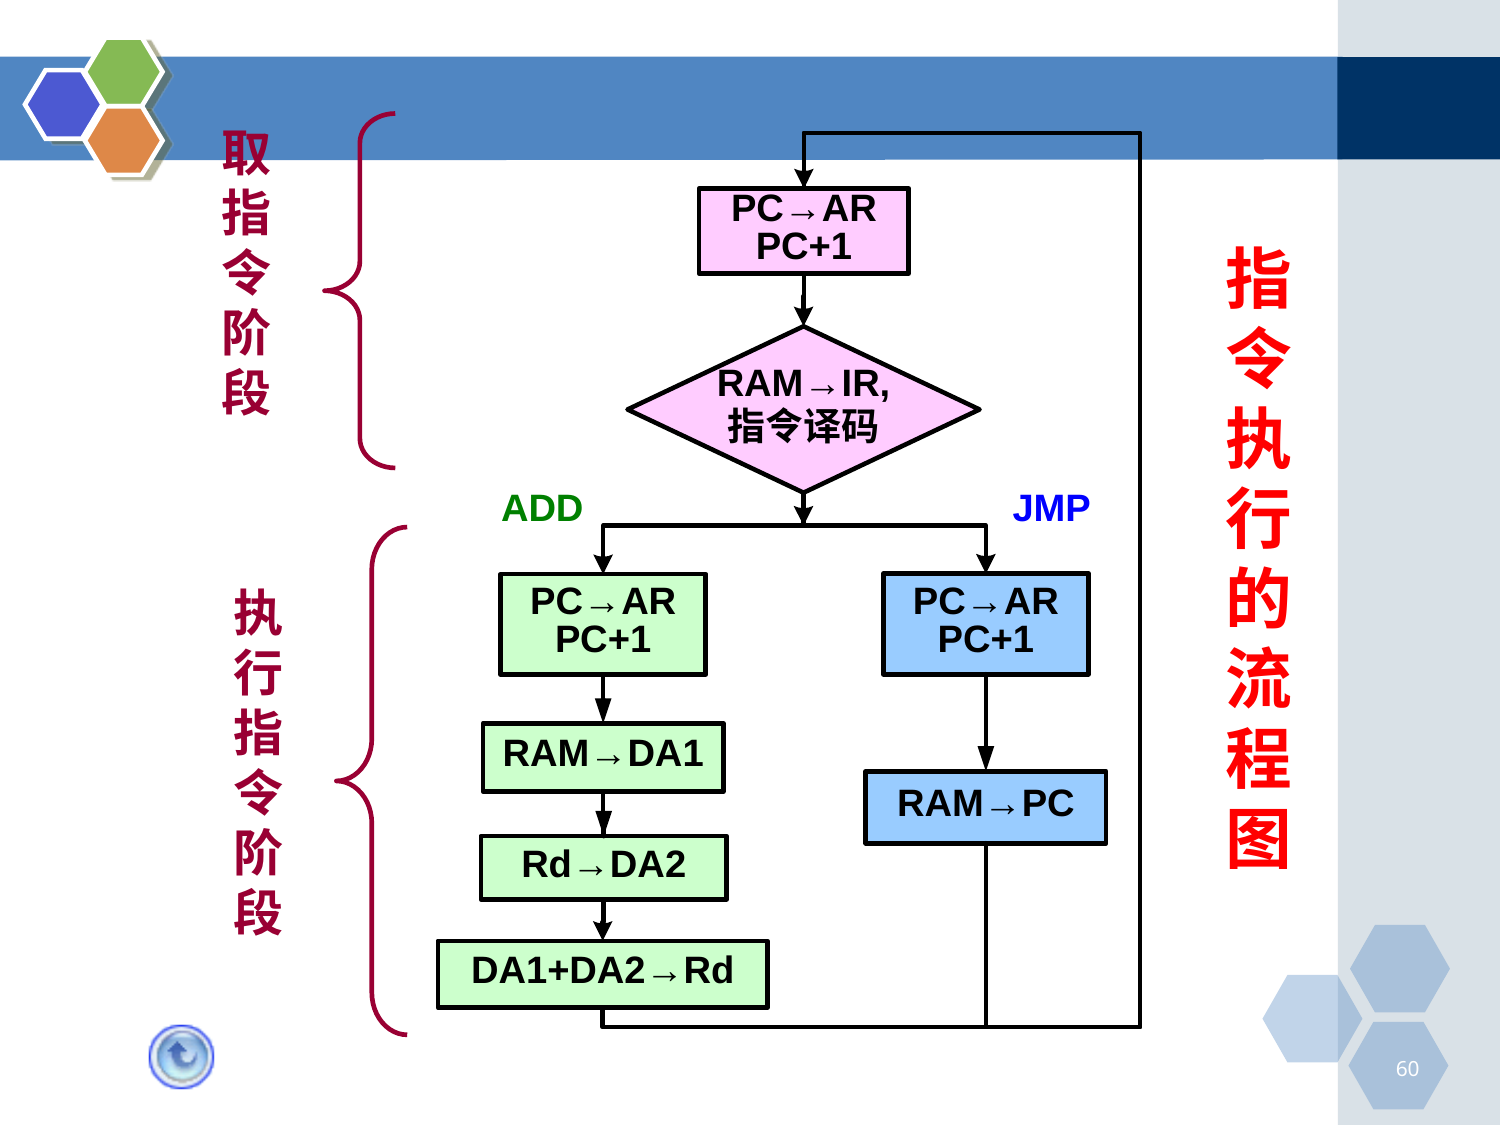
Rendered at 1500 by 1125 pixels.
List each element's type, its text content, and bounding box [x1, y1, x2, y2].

picture [147, 1022, 217, 1093]
text_box [336, 527, 408, 1035]
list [430, 108, 1185, 1052]
slide_number 60 [1359, 1047, 1435, 1086]
title 指令执行的流程图 [1210, 172, 1329, 941]
text_box [324, 113, 396, 468]
text_box 取指令阶段 [206, 113, 302, 456]
text_box 执行指令阶段 [218, 574, 313, 964]
